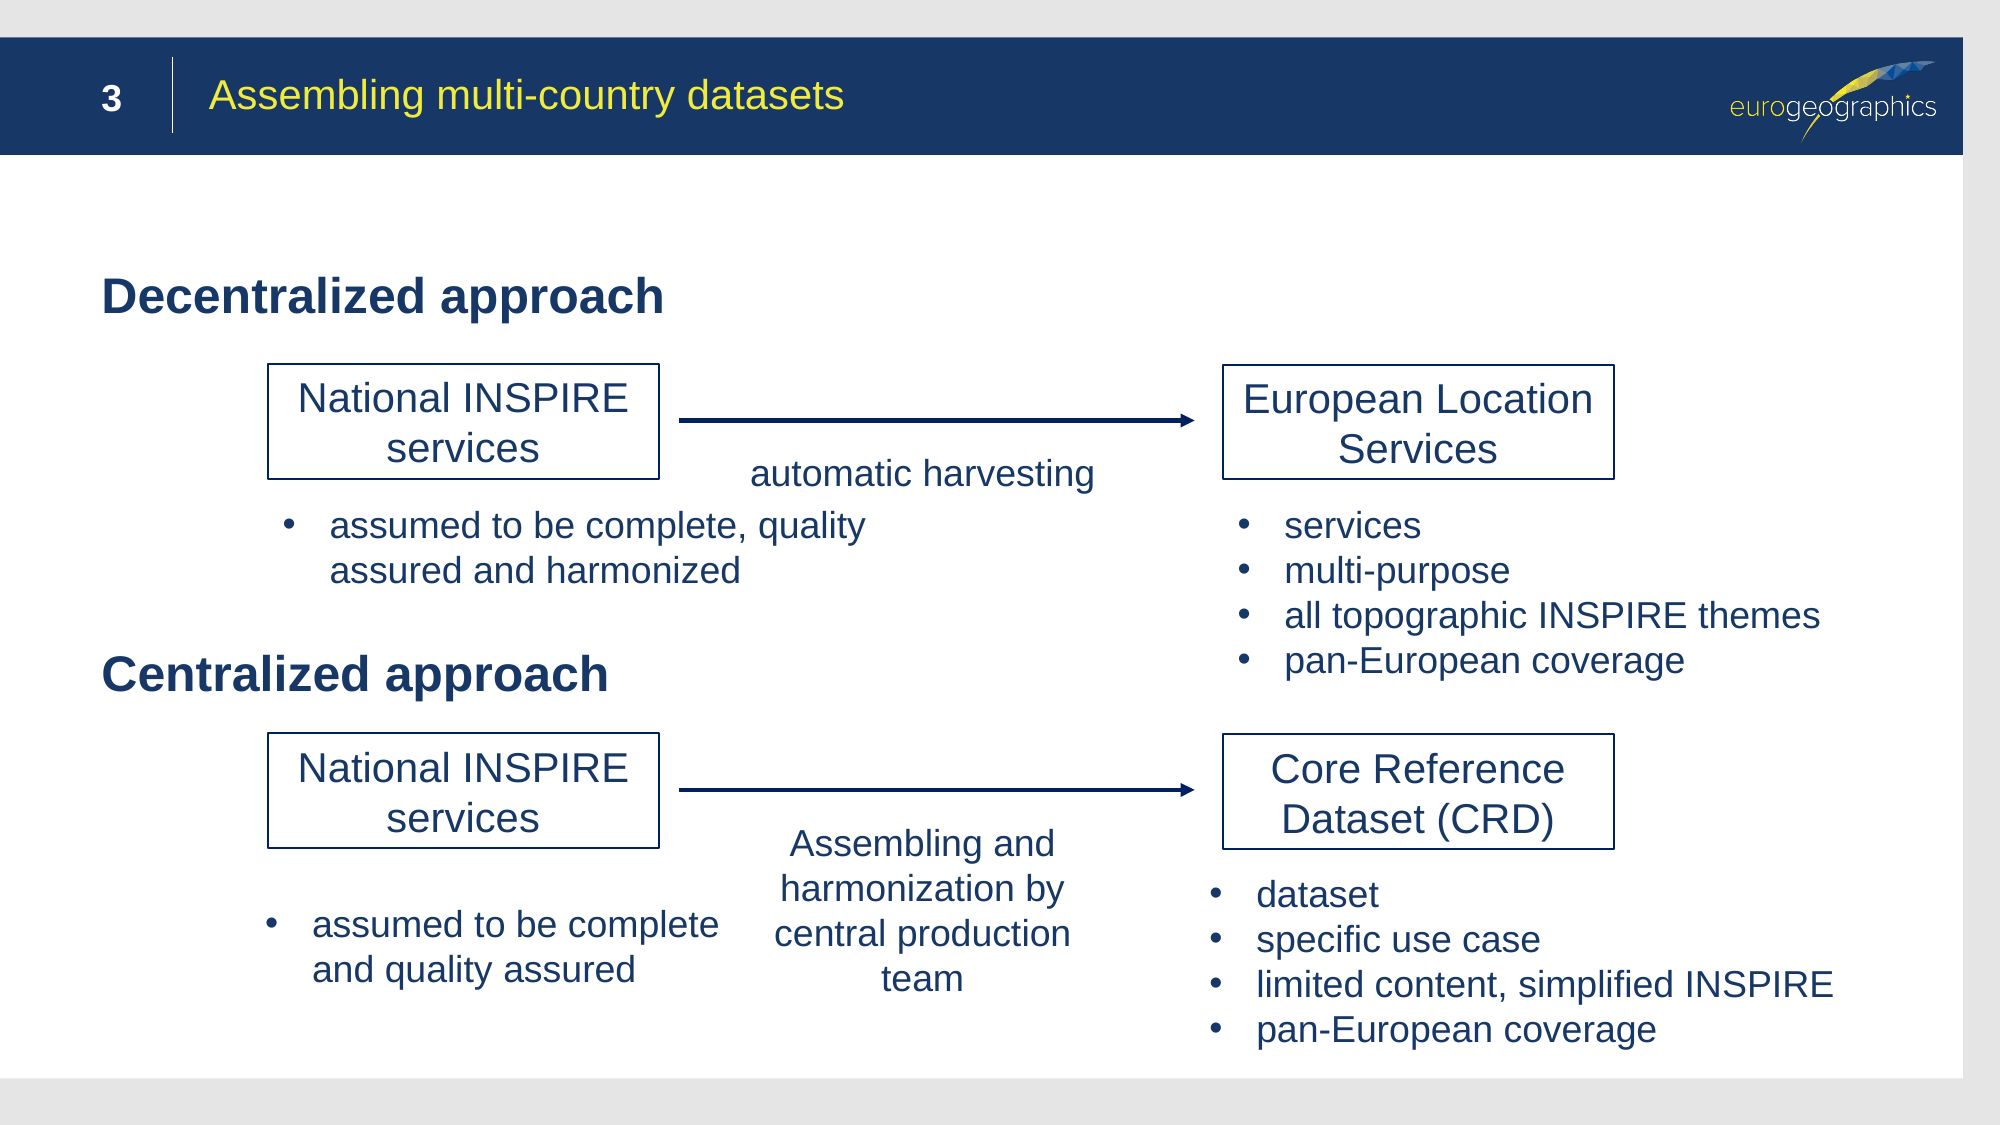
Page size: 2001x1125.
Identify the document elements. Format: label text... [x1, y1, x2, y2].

slide_number 3 [86, 66, 166, 127]
list Assembling multi-country datasets [193, 65, 937, 129]
text_box services multi-purpose all topographic INSPIRE themes pan-European coverage [1222, 493, 1863, 734]
text_box Centralized approach [86, 640, 1222, 717]
text_box Assembling and harmonization by central production team [727, 811, 1119, 1006]
text_box European Location Services [1222, 364, 1614, 480]
text_box dataset specific use case limited content, simplified INSPIRE pan-European coverage [1194, 862, 1863, 1103]
text_box assumed to be complete, quality assured and harmonized [267, 493, 882, 644]
text_box National INSPIRE services [267, 733, 659, 849]
text_box assumed to be complete and quality assured [250, 892, 746, 1043]
text_box automatic harvesting [727, 441, 1119, 502]
list Decentralized approach [86, 262, 1863, 339]
text_box Core Reference Dataset (CRD) [1222, 733, 1614, 849]
text_box National INSPIRE services [267, 363, 659, 479]
